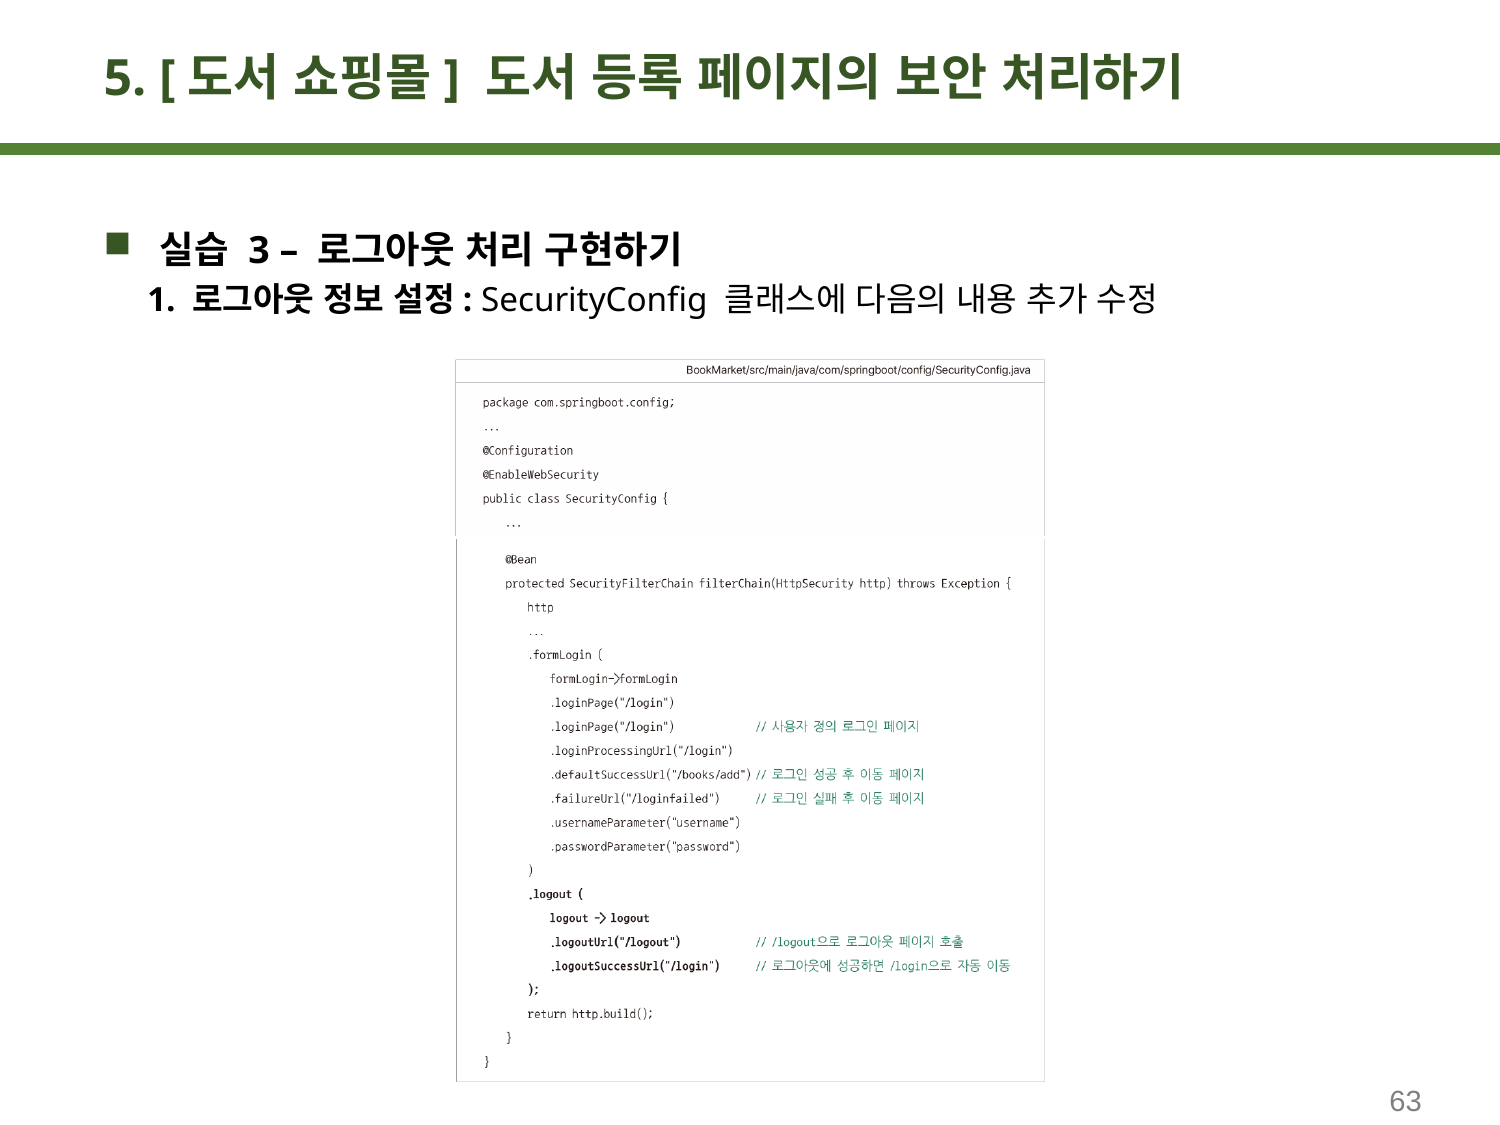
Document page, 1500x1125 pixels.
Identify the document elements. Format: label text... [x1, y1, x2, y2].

list 실습 3 – 로그아웃 처리 구현하기 1. 로그아웃 정보 설정: SecurityConfig 클래스에 다음의 내용 추가 수정 [88, 196, 1423, 1083]
picture [453, 357, 1047, 1084]
title 5. [도서 쇼핑몰] 도서 등록 페이지의 보안 처리하기 [88, 30, 1447, 121]
